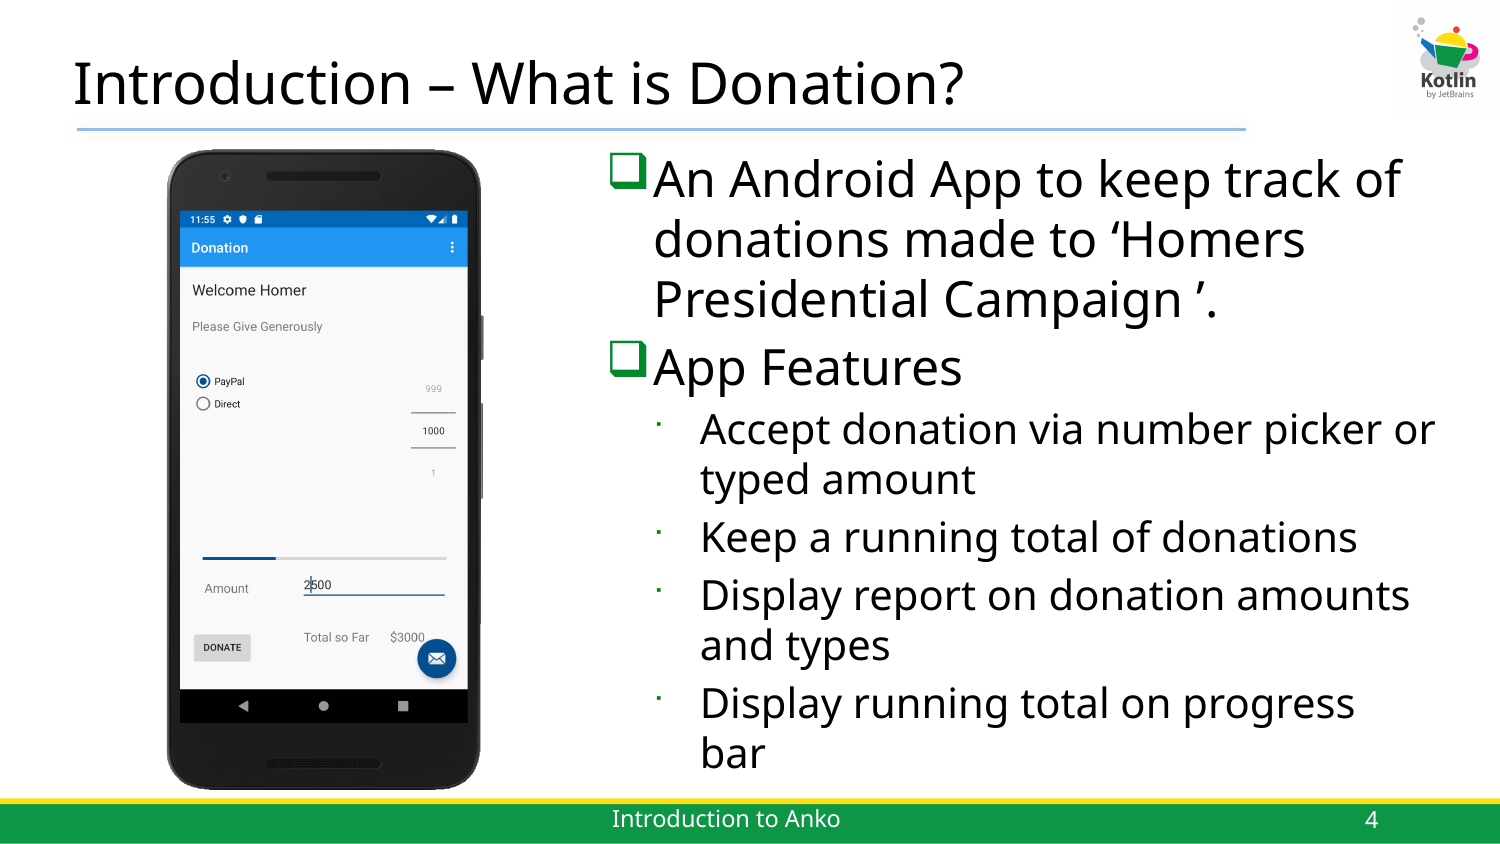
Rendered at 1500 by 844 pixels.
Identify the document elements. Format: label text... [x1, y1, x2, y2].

slide_number 4 [1074, 799, 1388, 844]
list An Android App to keep track of donations made to ‘Homers Presidential Campaign ’. App Features Accept donation via number picker or typed amount Keep a running total of donations Display report on donation amounts and types Display running total on progress bar [596, 137, 1485, 767]
picture [1398, 2, 1500, 118]
title Introduction – What is Donation? [64, 0, 1341, 126]
footer Introduction to Anko [527, 802, 927, 843]
picture [163, 148, 486, 801]
